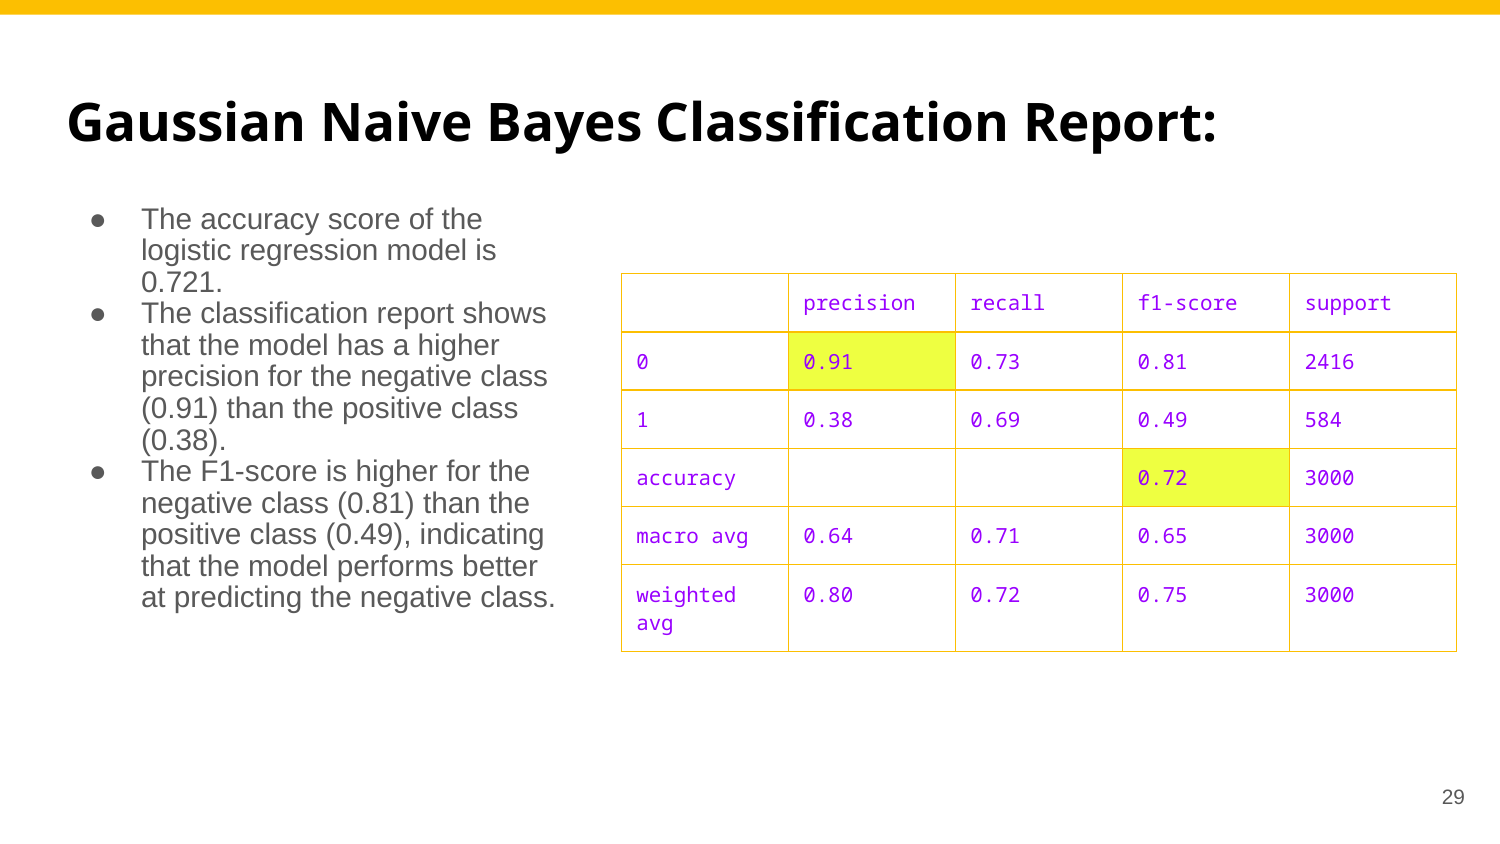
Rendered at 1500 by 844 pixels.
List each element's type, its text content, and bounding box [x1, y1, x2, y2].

list The accuracy score of the logistic regression model is 0.721. The classification report shows that the model has a higher precision for the negative class (0.91) than the positive class (0.38). The F1-score is higher for the negative class (0.81) than the positive class (0.49), indicating that the model performs better at predicting the negative class. [51, 189, 580, 750]
table_cell 0.80 [789, 565, 955, 651]
table_header f1-score [1123, 274, 1289, 331]
table_header recall [956, 274, 1122, 331]
table_cell 0.72 [1123, 449, 1289, 506]
slide_number 29 [1389, 764, 1480, 830]
table_cell 0.38 [789, 391, 955, 448]
table_cell 0.91 [789, 333, 955, 389]
table_cell 0.72 [956, 565, 1122, 651]
table_cell 1 [622, 391, 788, 448]
table_cell macro avg [622, 507, 788, 564]
table_cell 0.69 [956, 391, 1122, 448]
table_cell 3000 [1290, 565, 1456, 651]
table_cell 0.73 [956, 333, 1122, 389]
table_cell [956, 449, 1122, 506]
table_cell 584 [1290, 391, 1456, 448]
table_cell [789, 449, 955, 506]
table_cell 0.64 [789, 507, 955, 564]
table_cell 0.75 [1123, 565, 1289, 651]
table_cell 2416 [1290, 333, 1456, 389]
table_cell 3000 [1290, 507, 1456, 564]
table_cell weighted avg [622, 565, 788, 651]
table_header [622, 274, 788, 331]
table_header precision [789, 274, 955, 331]
text_box [0, 0, 1500, 15]
table_header support [1290, 274, 1456, 331]
table_cell 0 [622, 333, 788, 389]
title Gaussian Naive Bayes Classification Report: [51, 72, 1449, 167]
table_cell accuracy [622, 449, 788, 506]
table_cell 0.71 [956, 507, 1122, 564]
table_cell 0.81 [1123, 333, 1289, 389]
table_cell 0.65 [1123, 507, 1289, 564]
table_cell 3000 [1290, 449, 1456, 506]
table_cell 0.49 [1123, 391, 1289, 448]
